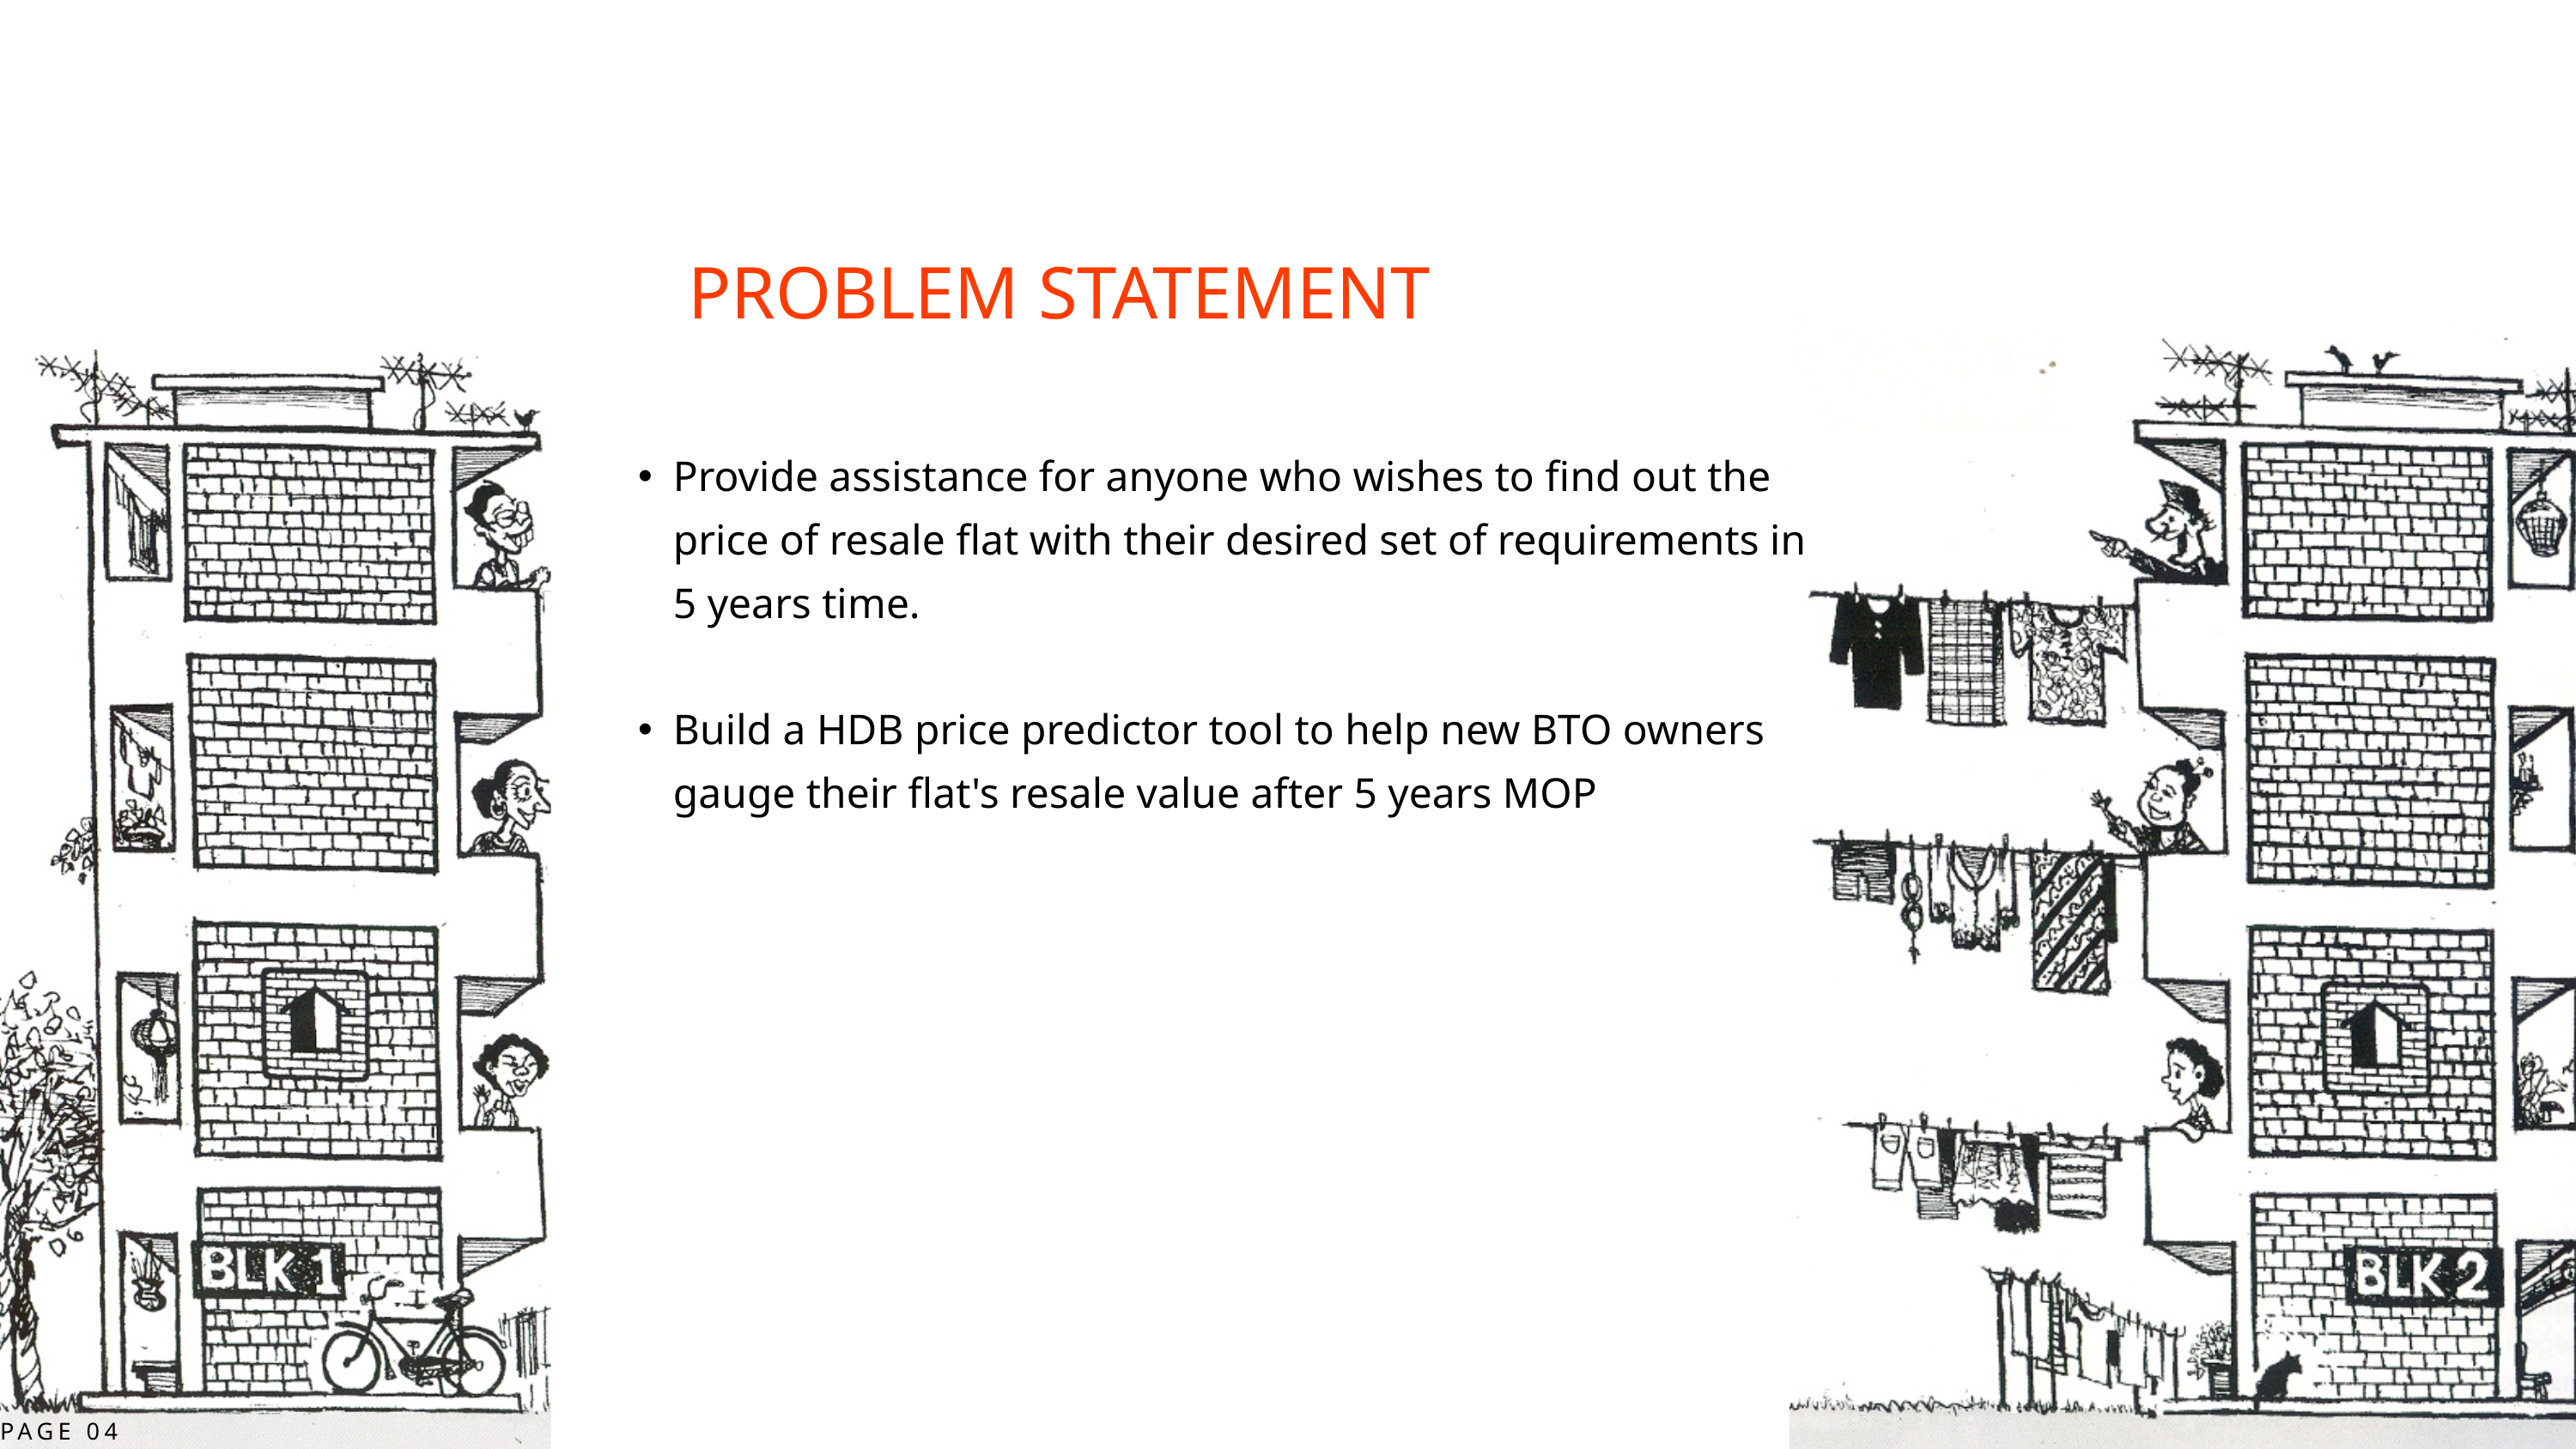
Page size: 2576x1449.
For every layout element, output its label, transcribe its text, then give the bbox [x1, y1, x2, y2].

picture [1789, 282, 2576, 1449]
text_box Provide assistance for anyone who wishes to find out the price of resale flat with their desired set of requirements in 5 years time. Build a HDB price predictor tool to help new BTO owners gauge their flat's resale value after 5 years MOP [607, 436, 1784, 817]
text_box PROBLEM STATEMENT [688, 222, 1804, 334]
picture [0, 336, 604, 1449]
